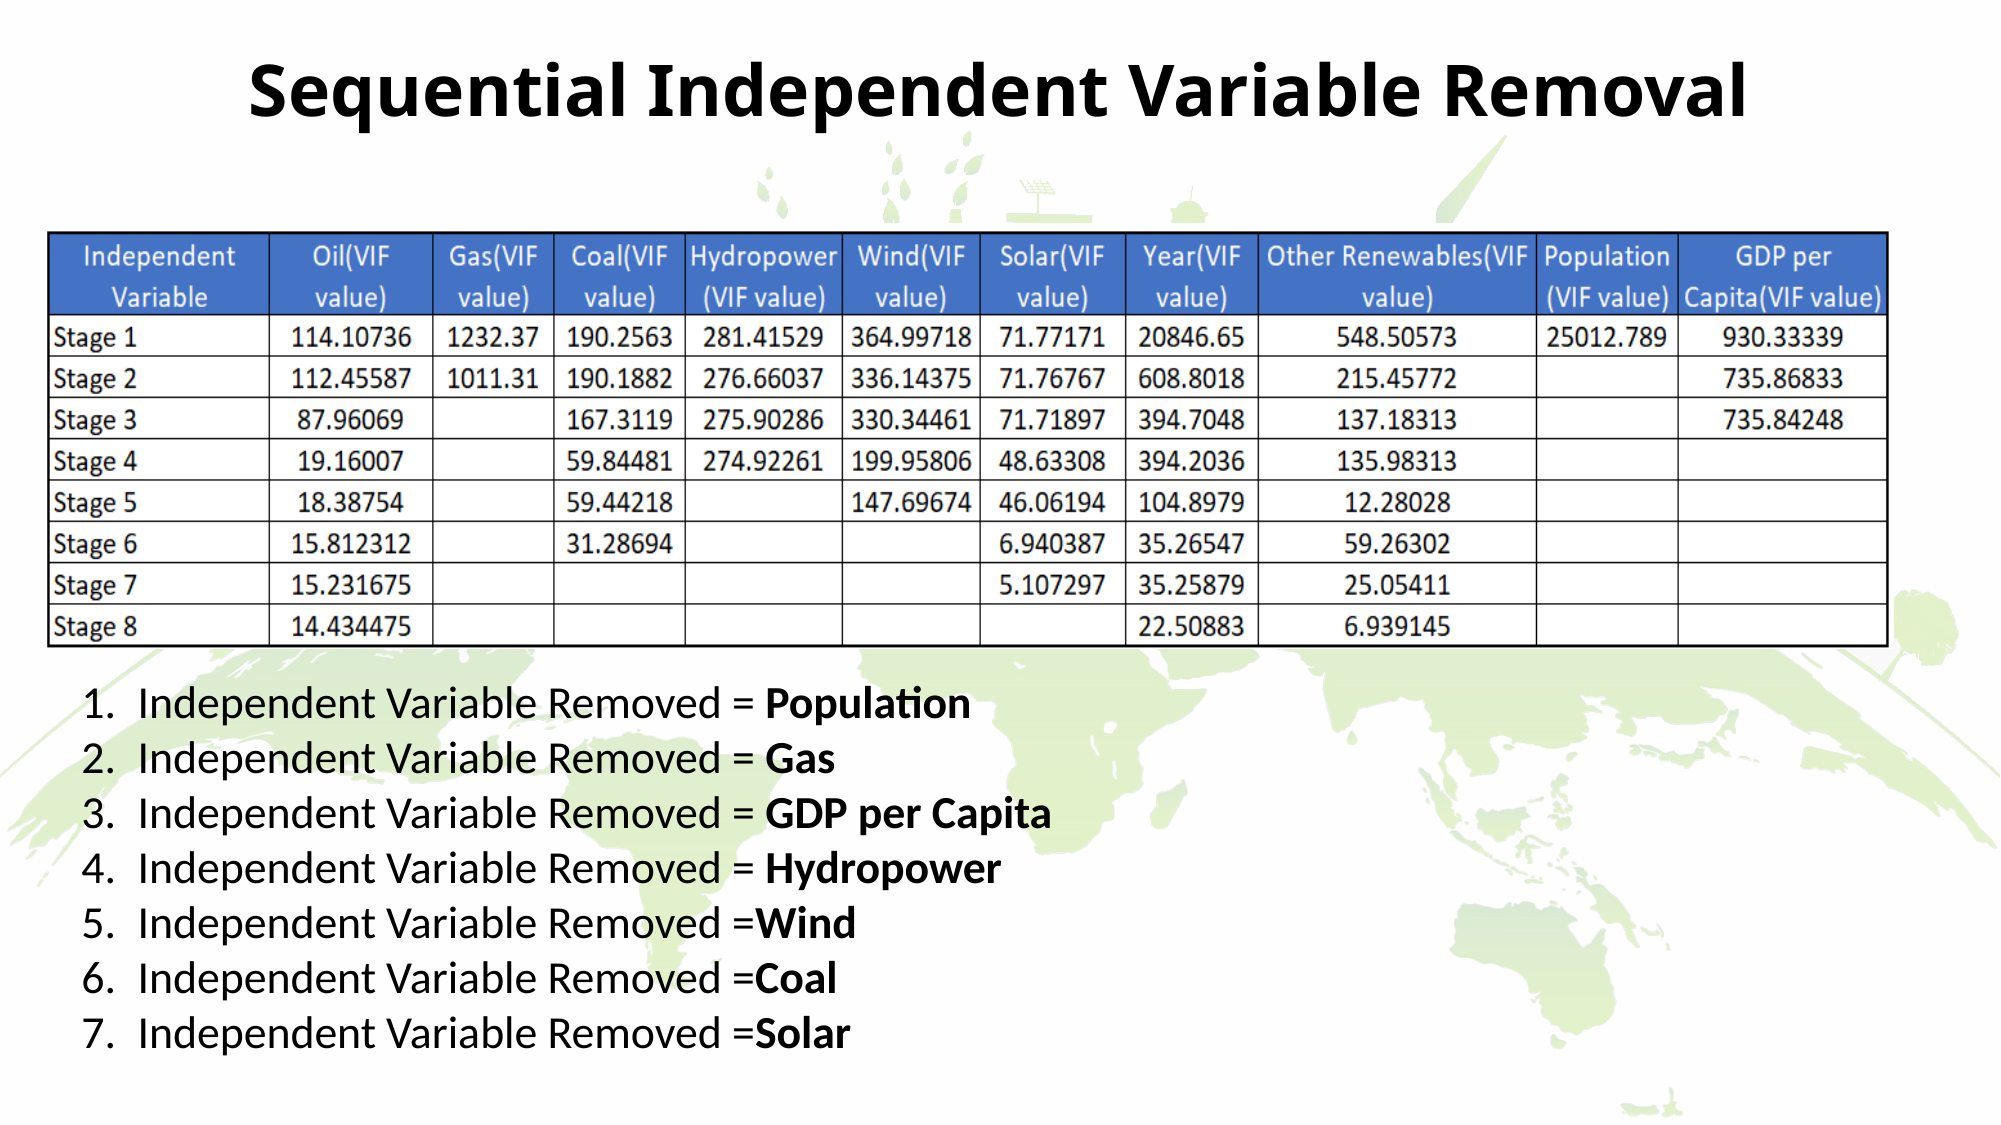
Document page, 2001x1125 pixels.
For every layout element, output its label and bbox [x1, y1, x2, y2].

picture [0, 0, 2000, 1125]
list [46, 223, 1894, 649]
